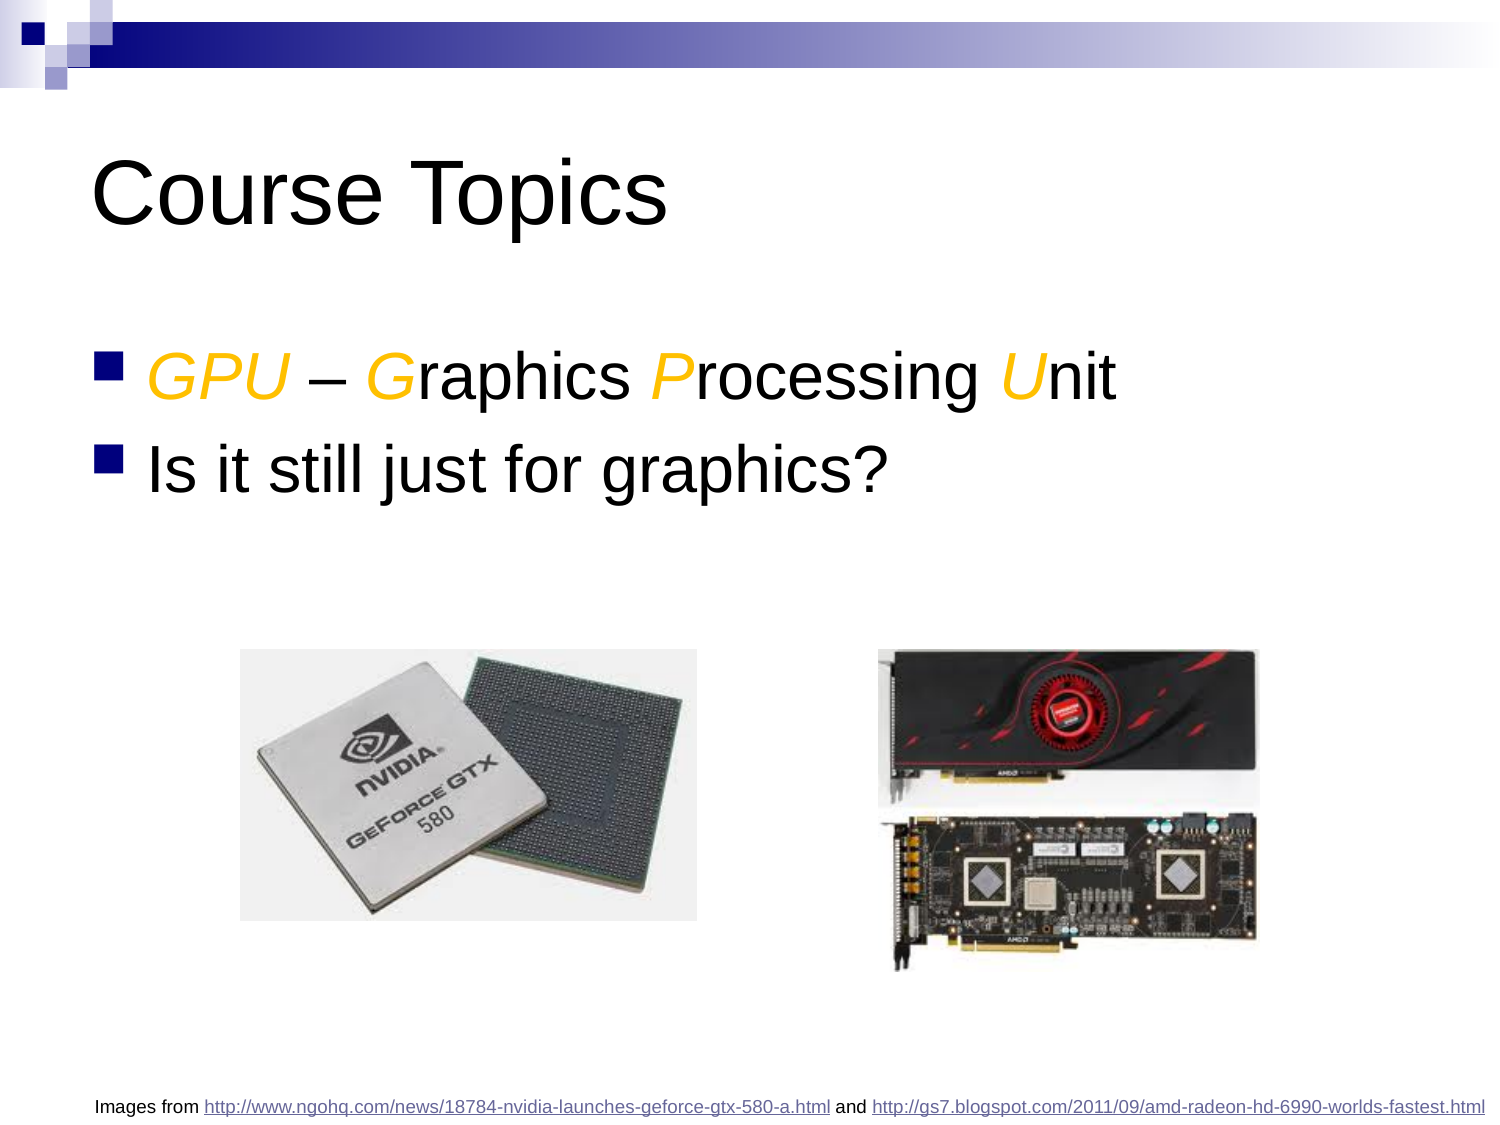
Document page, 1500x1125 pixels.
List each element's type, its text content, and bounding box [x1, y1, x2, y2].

title Course Topics [75, 75, 1425, 300]
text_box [240, 649, 1260, 973]
list GPU – Graphics Processing Unit Is it still just for graphics? [75, 324, 1425, 963]
text_box Images from http://www.ngohq.com/news/18784-nvidia-launches-geforce-gtx-580-a.html and http://gs7.blogspot.com/2011/09/amd-radeon-hd-6990-worlds-fastest.html [0, 1087, 1500, 1125]
